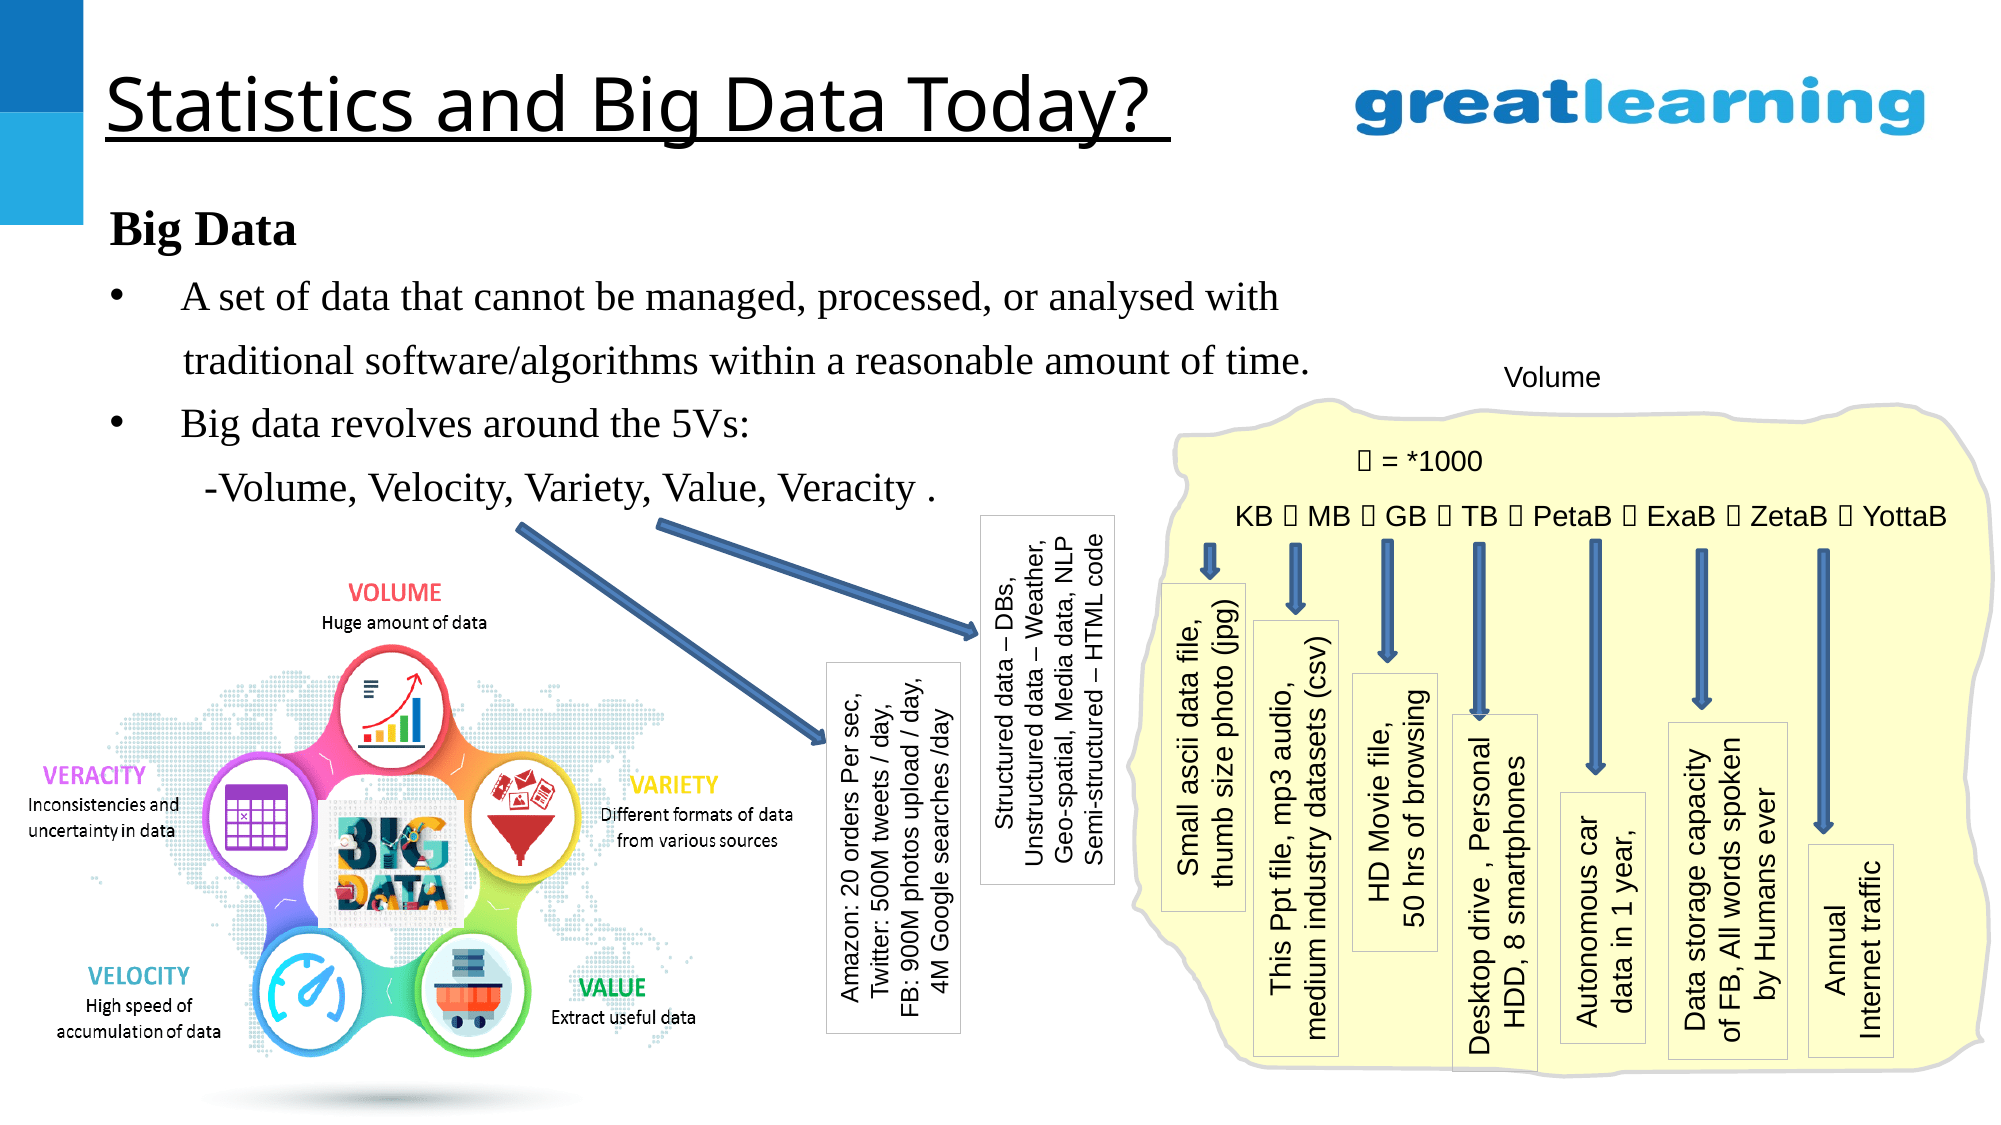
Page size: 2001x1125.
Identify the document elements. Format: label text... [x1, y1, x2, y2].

text_box [515, 521, 583, 564]
text_box [836, 578, 979, 642]
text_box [1127, 399, 2000, 1077]
text_box [655, 517, 795, 564]
picture [15, 565, 832, 1118]
text_box Structured data – DBs, Unstructured data – Weather, Geo-spatial, Media data, NLP Semi-structured – HTML code [980, 515, 1115, 885]
text_box Amazon: 20 orders Per sec, Twitter: 500M tweets / day, FB: 900M photos upload / day, 4M Google searches /day [836, 662, 961, 1034]
list Big Data A set of data that cannot be managed, processed, or analysed with traditional software/algorithms within a reasonable amount of time. Big data revolves around the 5Vs: -Volume, Velocity, Variety, Value, Veracity . [90, 188, 1891, 931]
title Statistics and Big Data Today? [90, 7, 1880, 188]
picture [1880, 52, 1936, 145]
text_box Volume [1489, 351, 1617, 398]
